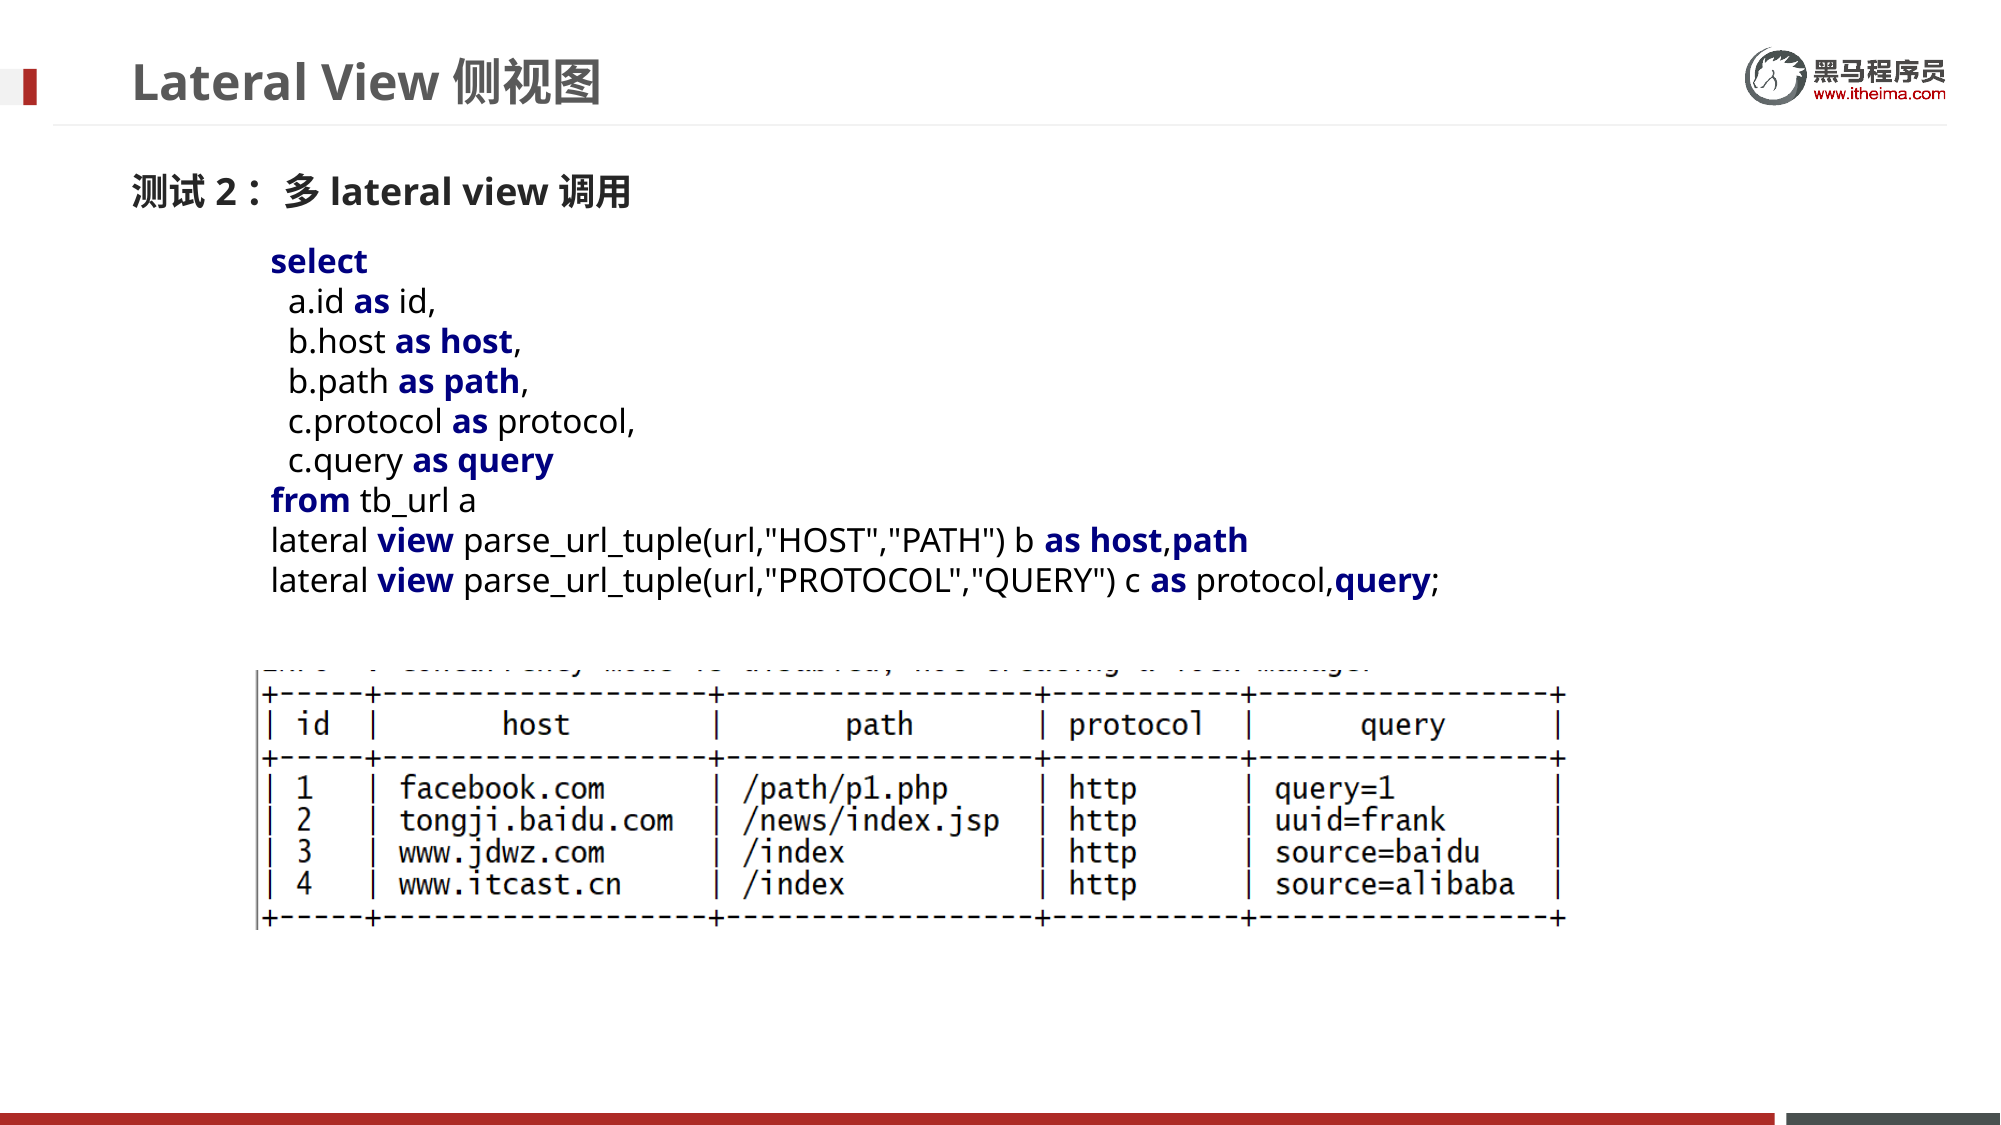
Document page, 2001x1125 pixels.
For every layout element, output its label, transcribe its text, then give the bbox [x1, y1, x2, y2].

picture [255, 670, 1589, 930]
title Lateral View侧视图 [116, 38, 1556, 124]
list 测试2：多lateral view调用 [116, 147, 1872, 233]
picture [1744, 46, 1946, 106]
text_box select a.id as id, b.host as host, b.path as path, c.protocol as protocol, c.query as query from tb_url a lateral view parse_url_tuple(url,"HOST","PATH") b as host,path lateral view parse_url_tuple(url,"PROTOCOL","QUERY") c as protocol,query; [255, 232, 1708, 607]
